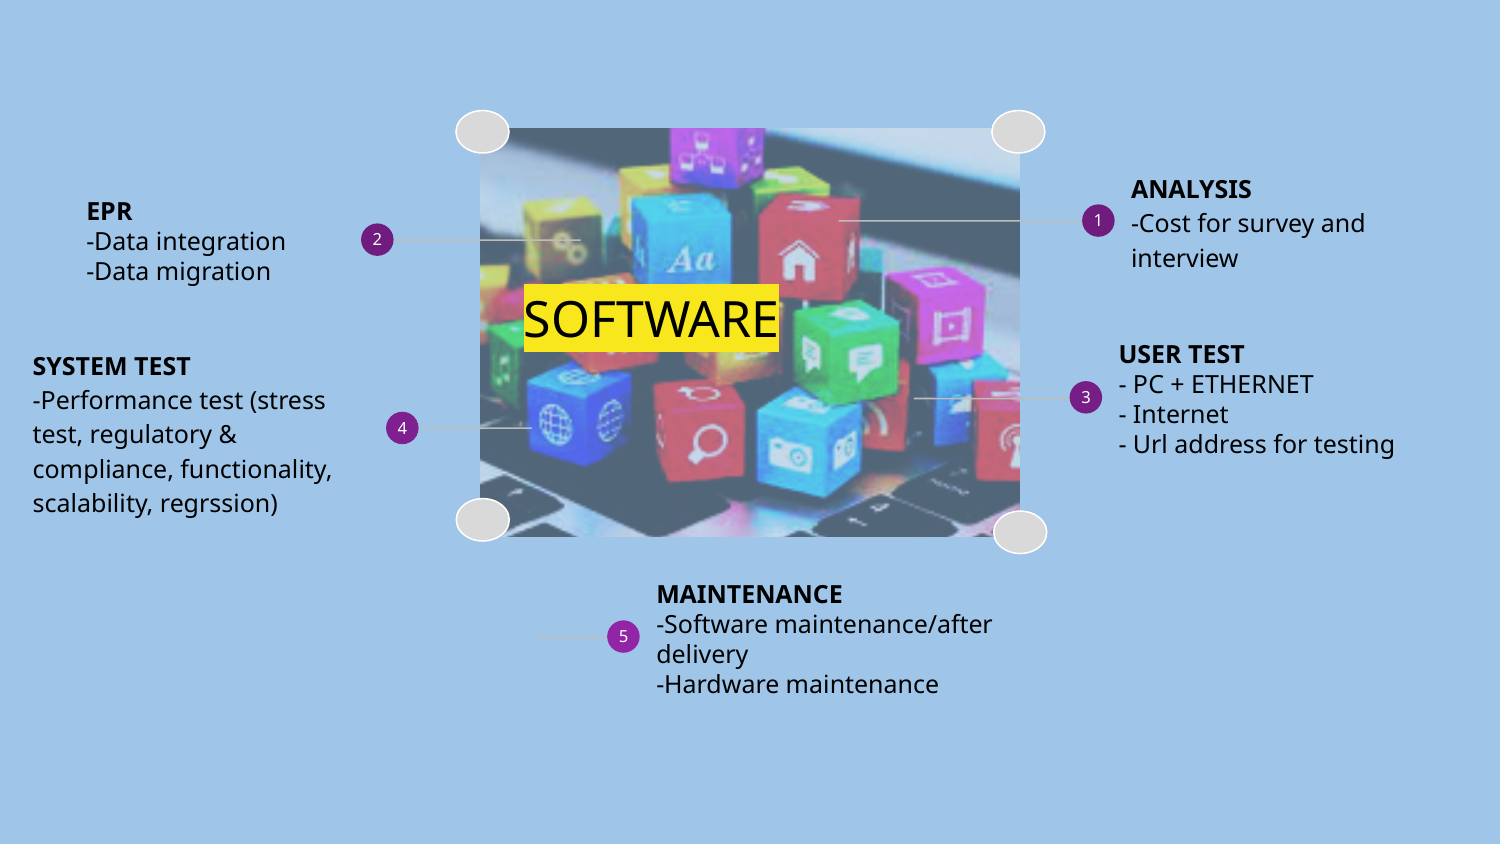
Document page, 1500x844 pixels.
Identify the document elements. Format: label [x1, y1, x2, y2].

text_box [1000, 511, 1047, 554]
text_box [71, 178, 581, 302]
text_box [455, 110, 509, 152]
text_box [534, 576, 1098, 700]
text_box [992, 110, 1045, 153]
text_box [913, 336, 1453, 461]
text_box [17, 366, 533, 565]
text_box [838, 158, 1466, 282]
picture [479, 128, 1021, 537]
